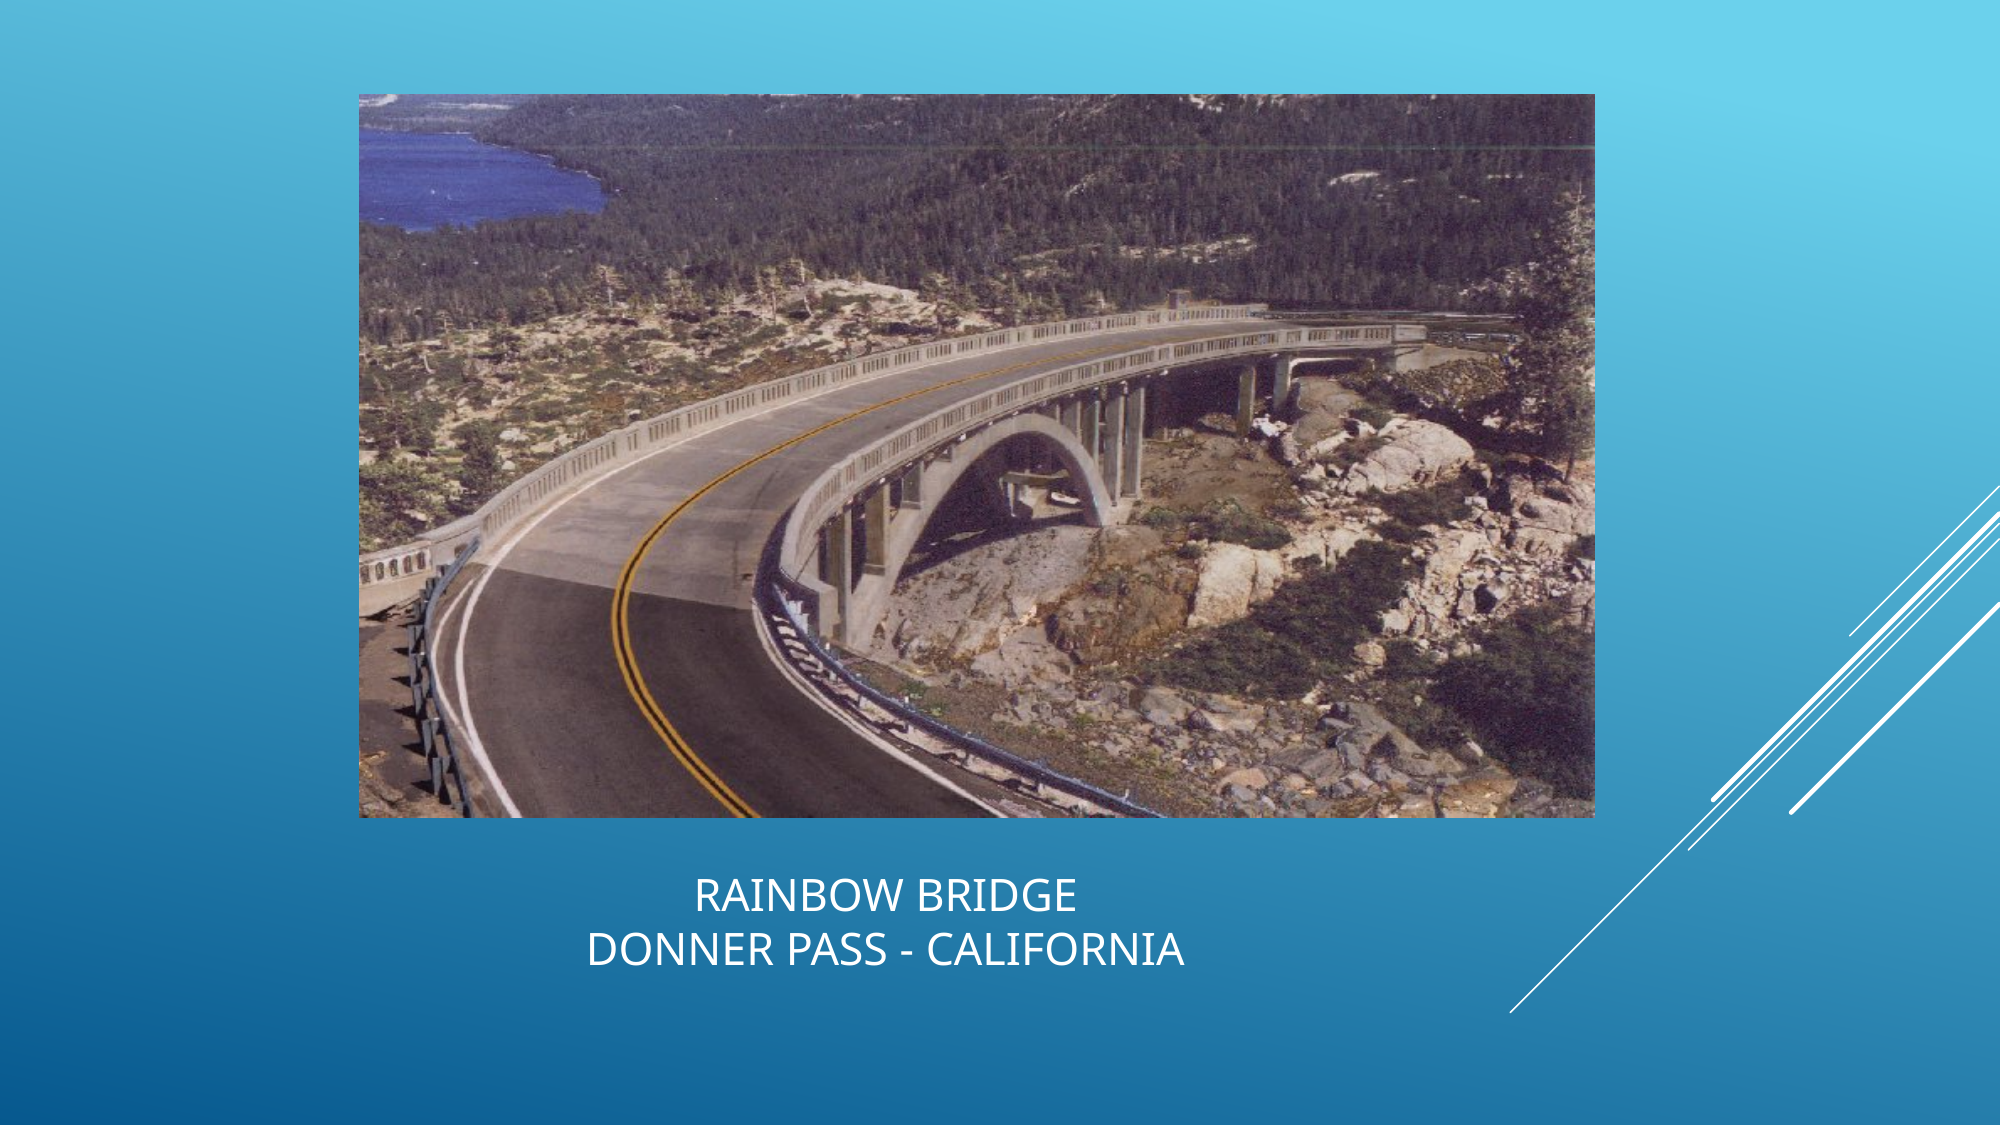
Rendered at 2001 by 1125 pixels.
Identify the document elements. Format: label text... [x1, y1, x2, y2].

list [358, 94, 1596, 818]
title Rainbow Bridge Donner Pass - California [112, 736, 1513, 984]
